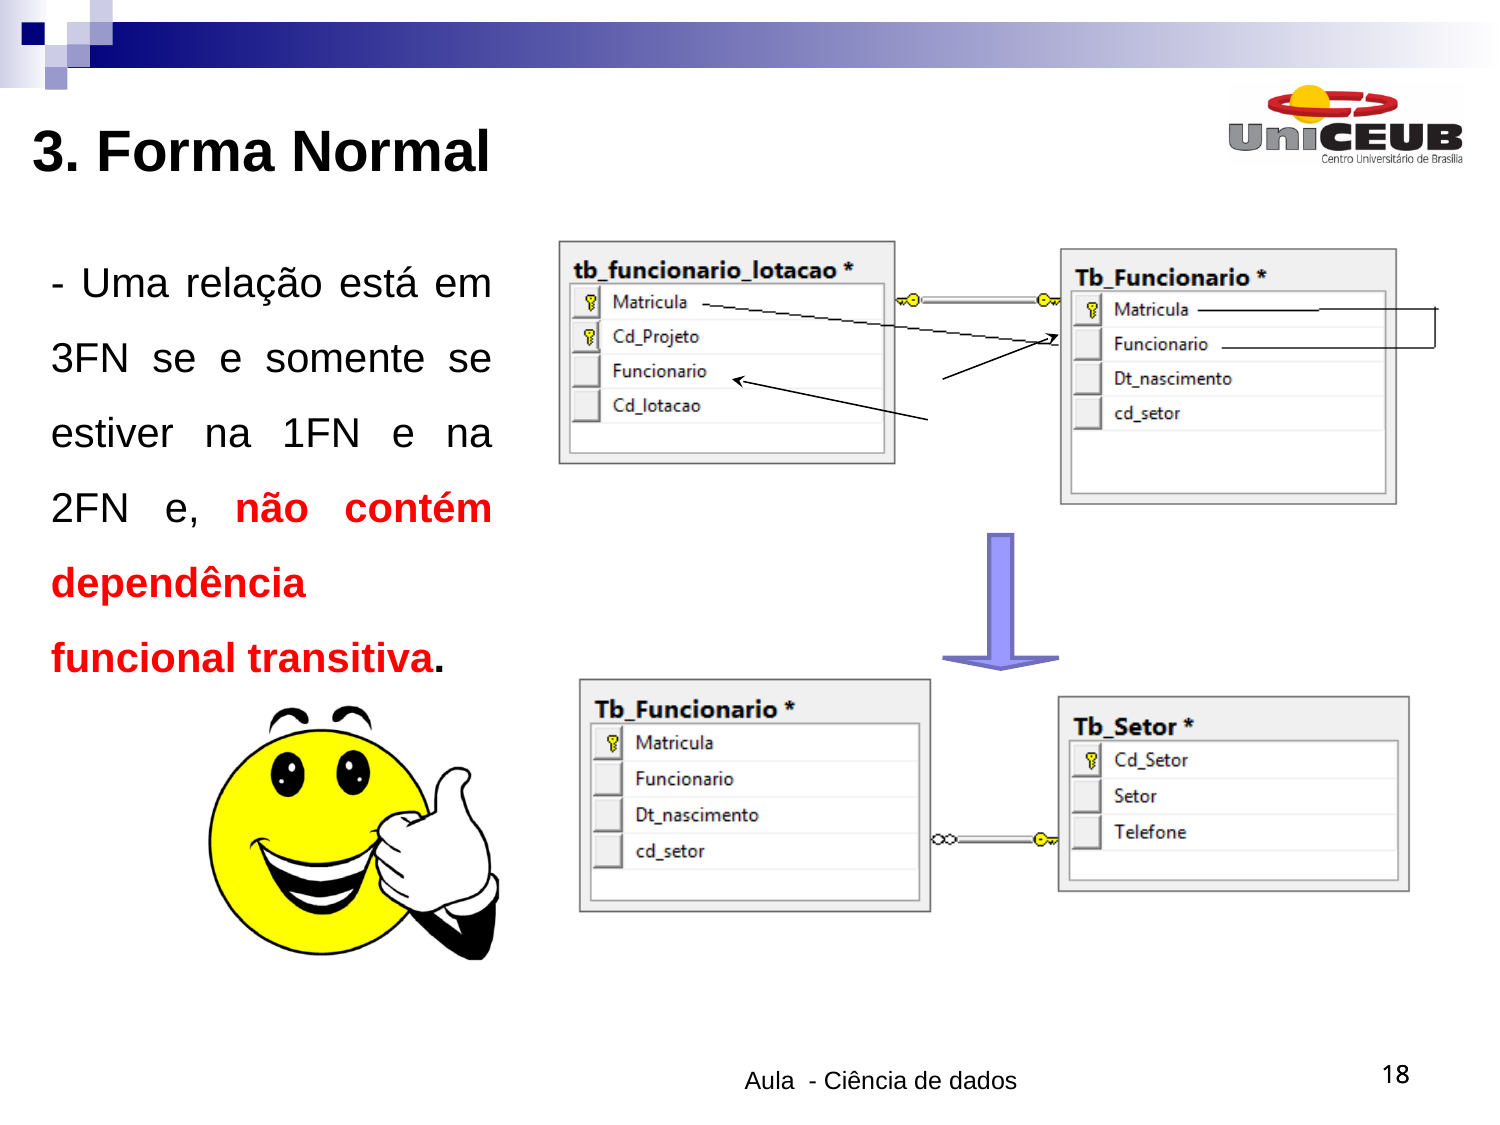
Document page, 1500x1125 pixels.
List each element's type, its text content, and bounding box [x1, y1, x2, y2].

picture [535, 223, 1467, 536]
text_box Aula - Ciência de dados [459, 1027, 1304, 1103]
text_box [942, 334, 1060, 380]
picture [570, 668, 1432, 922]
picture [1227, 83, 1464, 165]
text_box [731, 378, 929, 420]
text_box ‹#› [1074, 1024, 1425, 1100]
text_box - Uma relação está em 3FN se e somente se estiver na 1FN e na 2FN e, não contém dependência funcional transitiva. [35, 223, 508, 609]
picture [206, 703, 507, 962]
text_box [942, 544, 1059, 667]
text_box 3. Forma Normal [17, 105, 882, 224]
